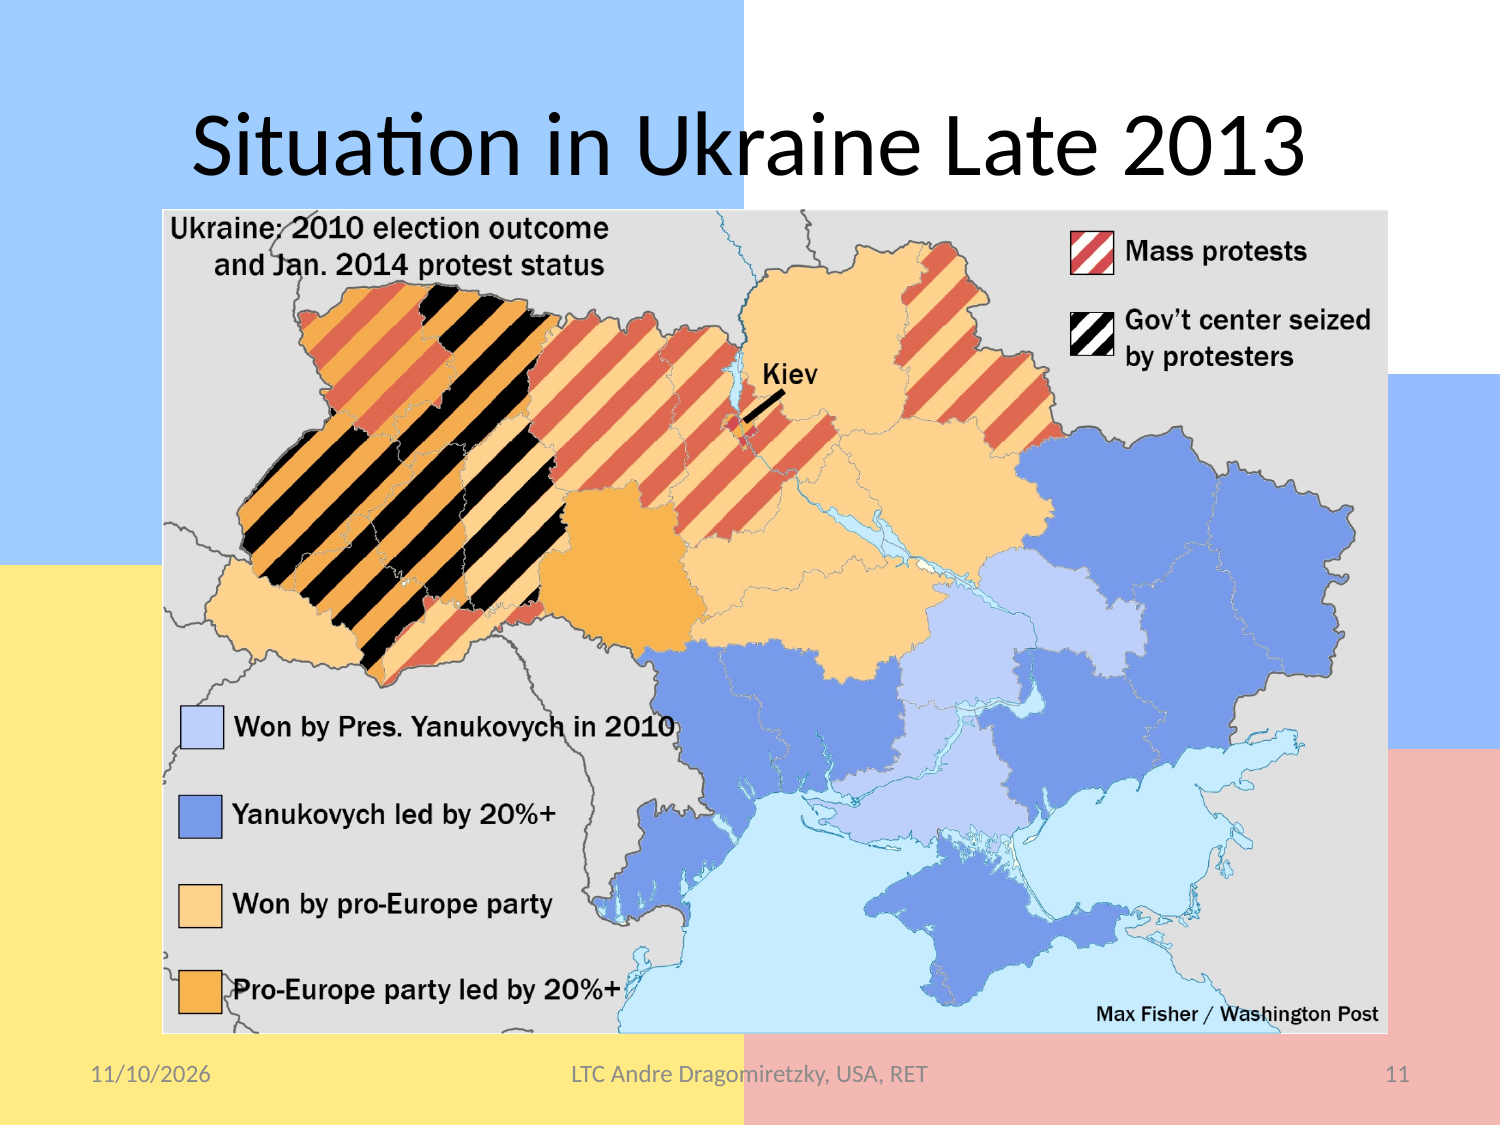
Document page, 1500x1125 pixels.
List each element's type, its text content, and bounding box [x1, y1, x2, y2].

picture [0, 0, 1500, 1125]
title Situation in Ukraine Late 2013 [75, 45, 1425, 233]
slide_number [75, 1042, 425, 1103]
footer LTC Andre Dragomiretzky, USA, RET [512, 1044, 988, 1103]
slide_number 11 [1074, 1042, 1425, 1103]
